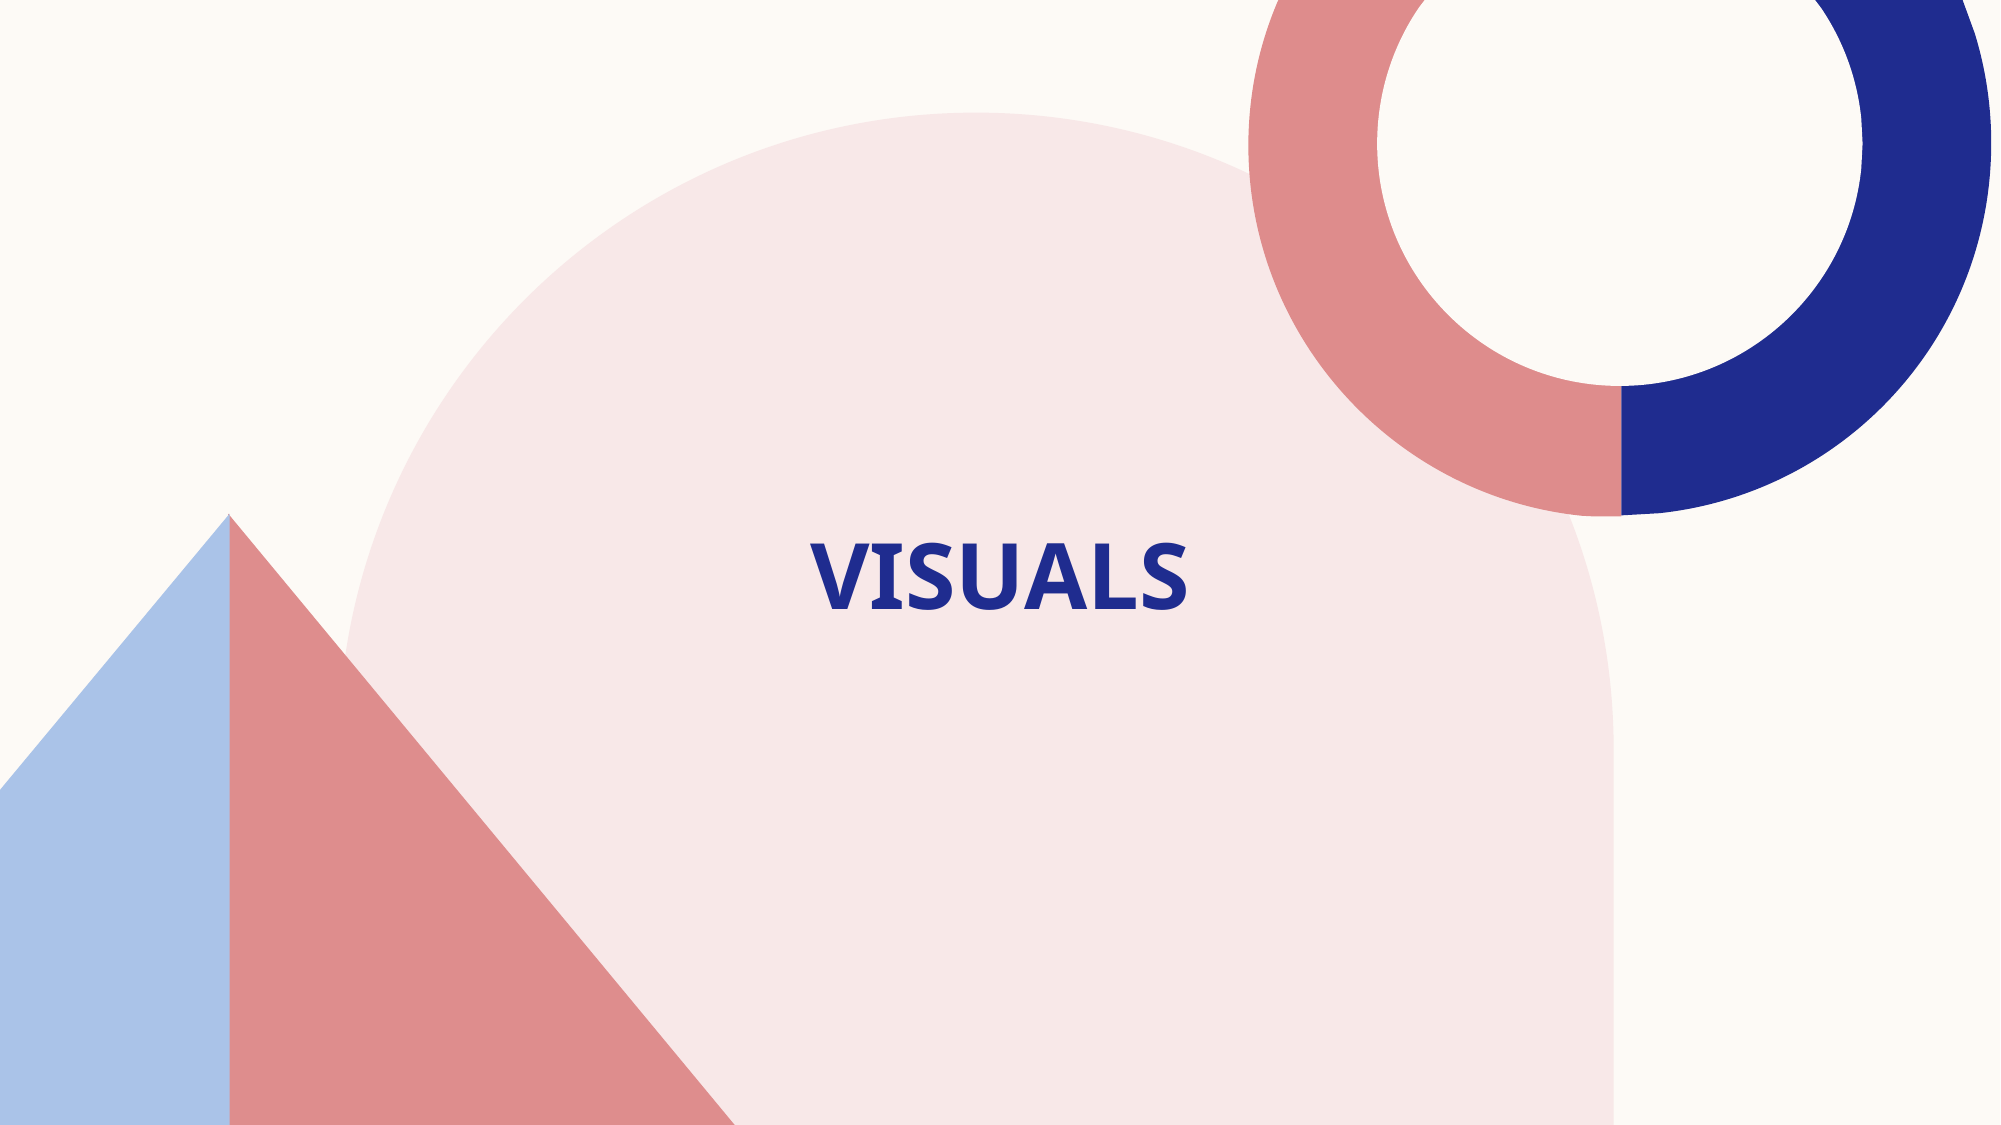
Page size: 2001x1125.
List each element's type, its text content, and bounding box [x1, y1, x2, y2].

title Visuals [474, 278, 1525, 746]
